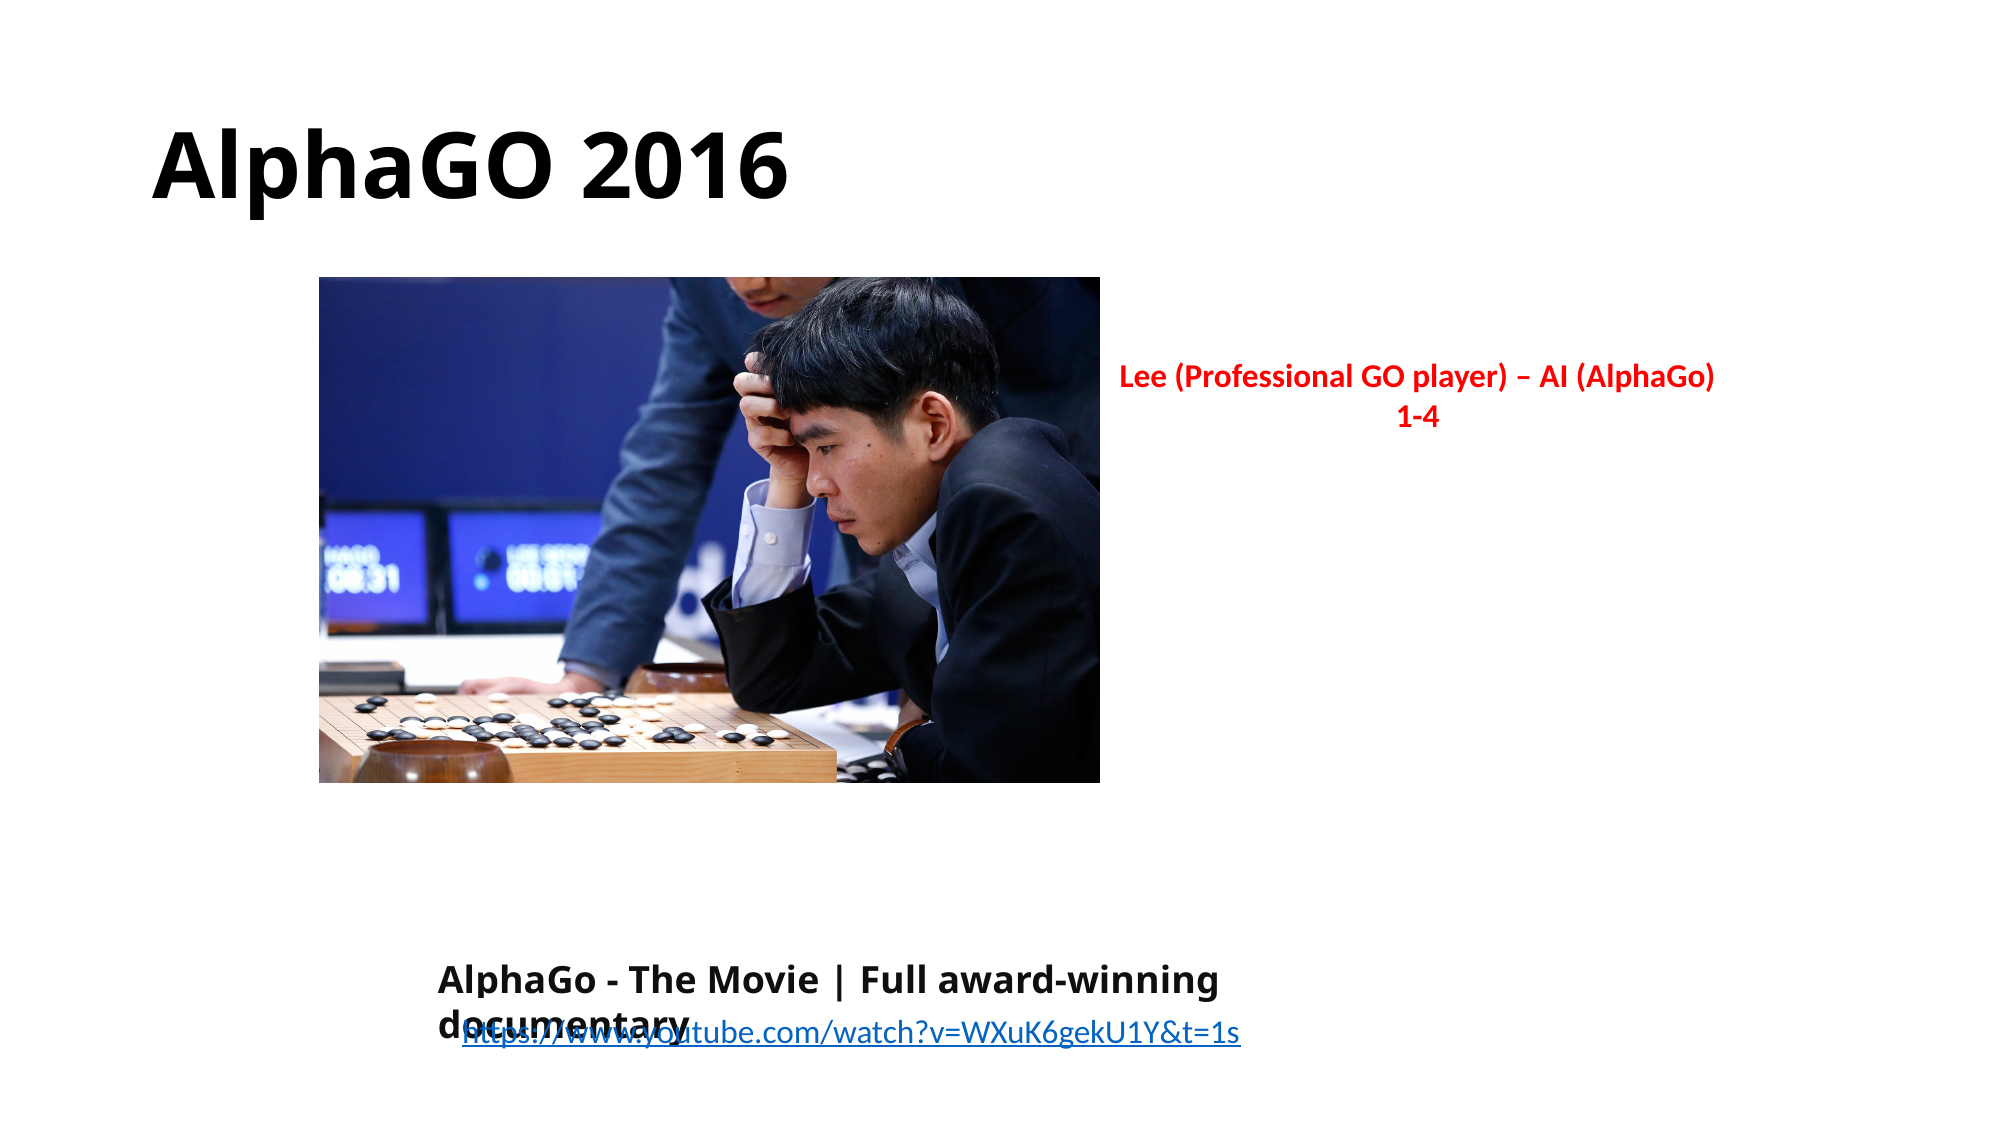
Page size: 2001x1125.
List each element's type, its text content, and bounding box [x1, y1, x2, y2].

picture [319, 277, 1100, 783]
text_box Lee (Professional GO player) – AI (AlphaGo) 1-4 [1104, 347, 1731, 442]
title AlphaGO 2016 [137, 59, 1863, 278]
text_box https://www.youtube.com/watch?v=WXuK6gekU1Y&t=1s [447, 1002, 1459, 1057]
text_box AlphaGo - The Movie | Full award-winning documentary [423, 948, 1445, 1054]
